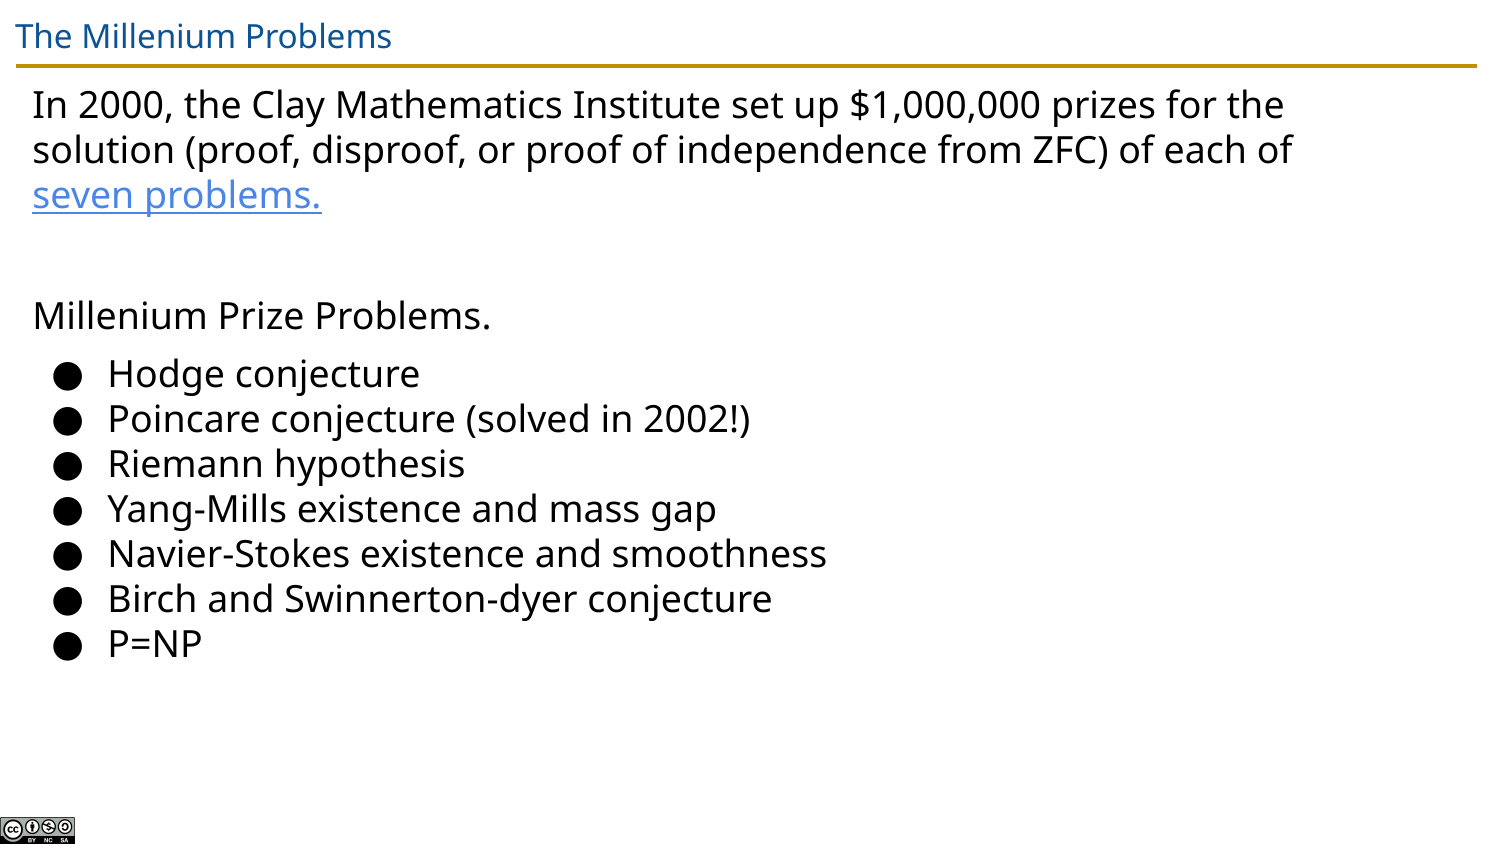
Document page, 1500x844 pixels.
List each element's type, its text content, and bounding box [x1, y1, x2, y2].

picture [0, 817, 75, 844]
list In 2000, the Clay Mathematics Institute set up $1,000,000 prizes for the solution (proof, disproof, or proof of independence from ZFC) of each of seven problems. Millenium Prize Problems. Hodge conjecture Poincare conjecture (solved in 2002!) Riemann hypothesis Yang-Mills existence and mass gap Navier-Stokes existence and smoothness Birch and Swinnerton-dyer conjecture P=NP [17, 65, 1416, 627]
title The Millenium Problems [0, 0, 1398, 65]
